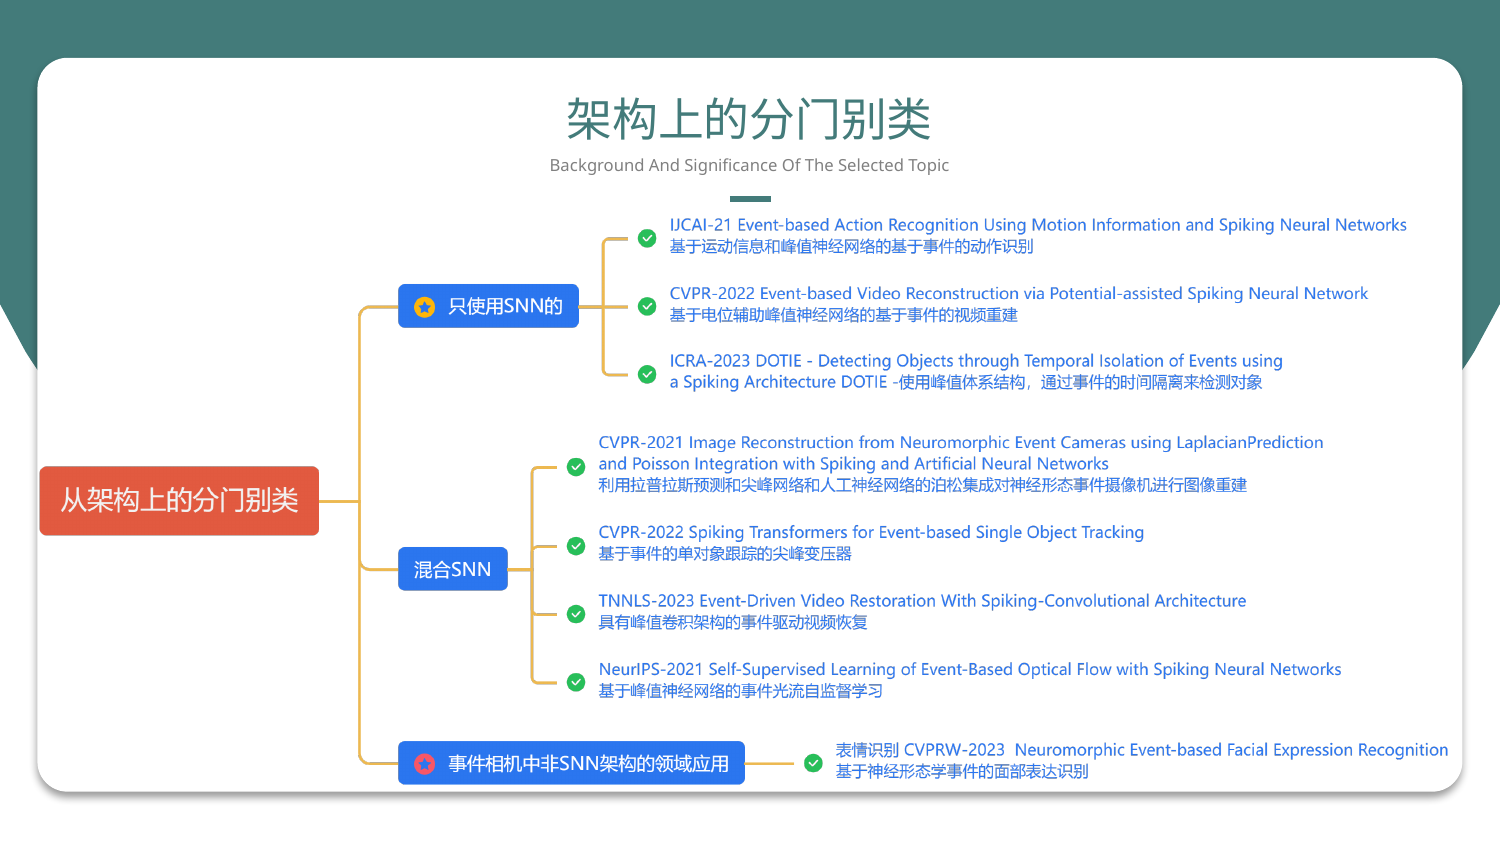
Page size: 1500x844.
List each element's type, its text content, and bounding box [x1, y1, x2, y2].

text_box Background And Significance Of The Selected Topic [534, 147, 966, 171]
picture [0, 171, 1500, 830]
text_box 架构上的分门别类 [552, 83, 948, 147]
